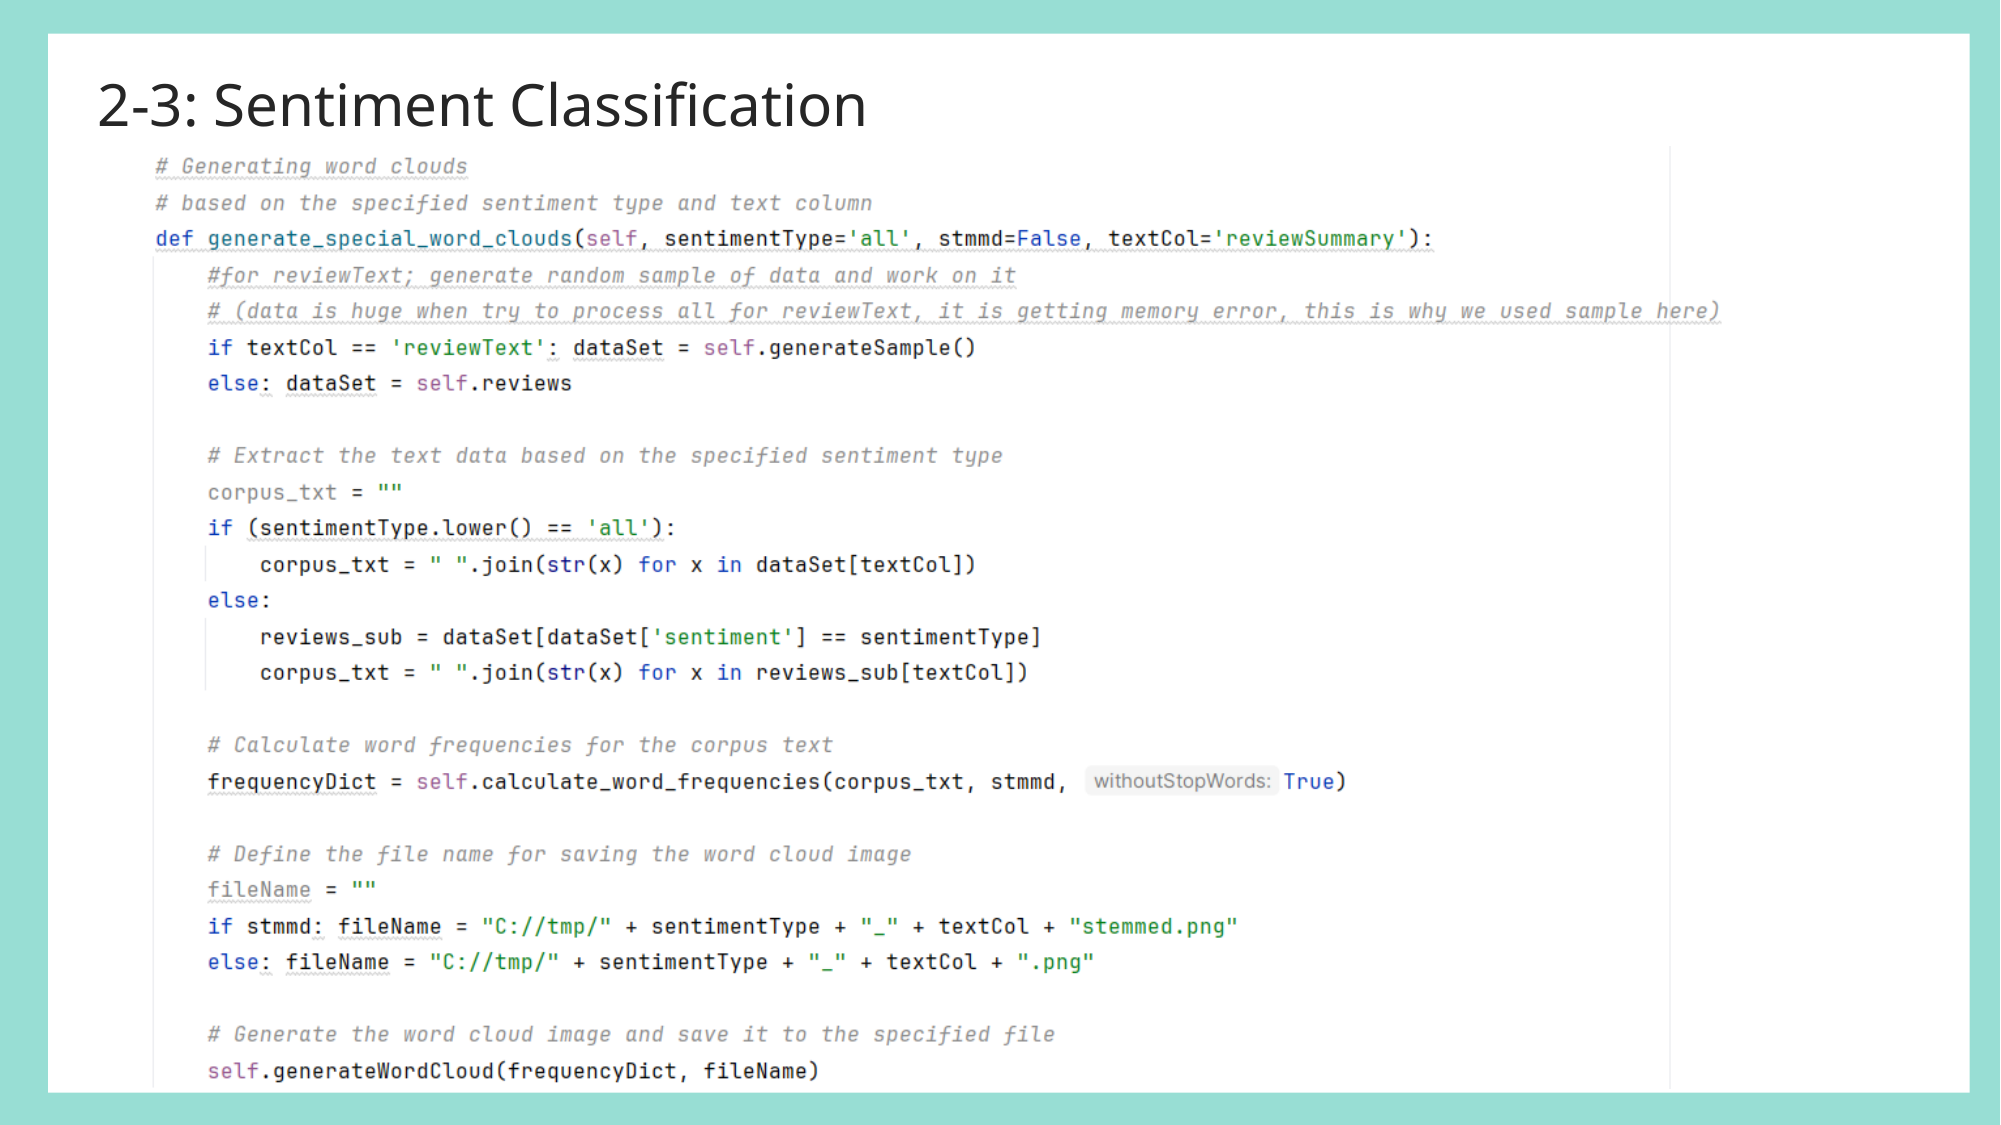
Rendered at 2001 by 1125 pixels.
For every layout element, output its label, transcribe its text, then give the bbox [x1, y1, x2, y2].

picture [140, 145, 1740, 1089]
text_box 2-3: Sentiment Classification [82, 60, 1037, 146]
text_box Vi [47, 32, 1971, 1094]
